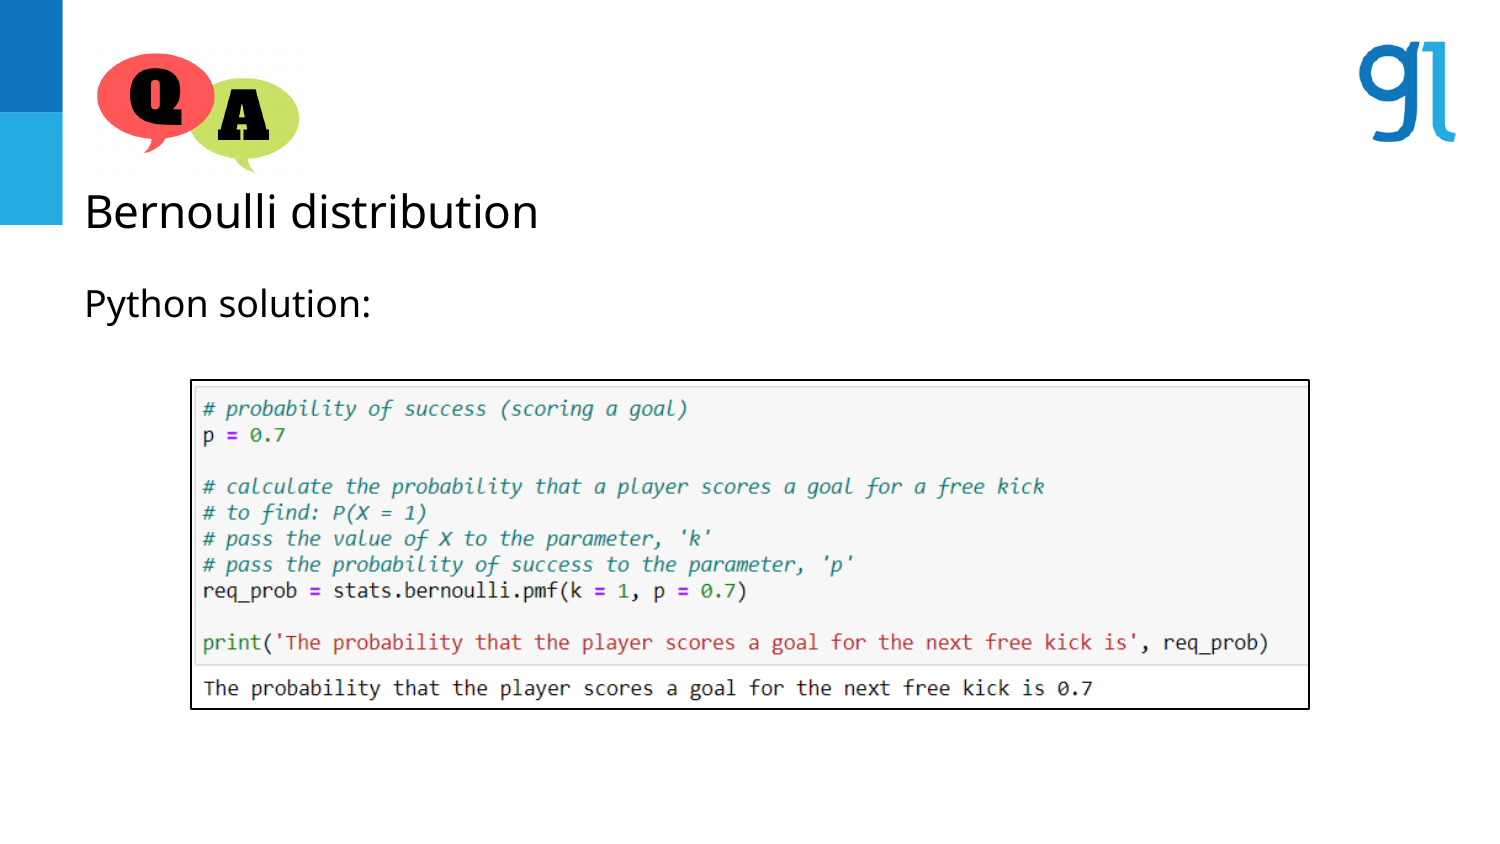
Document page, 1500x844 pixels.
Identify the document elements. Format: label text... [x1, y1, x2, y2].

picture [1331, 17, 1482, 167]
picture [91, 48, 307, 159]
subtitle Bernoulli distribution [69, 159, 946, 225]
list Python solution: [69, 257, 1448, 331]
picture [191, 380, 1309, 709]
